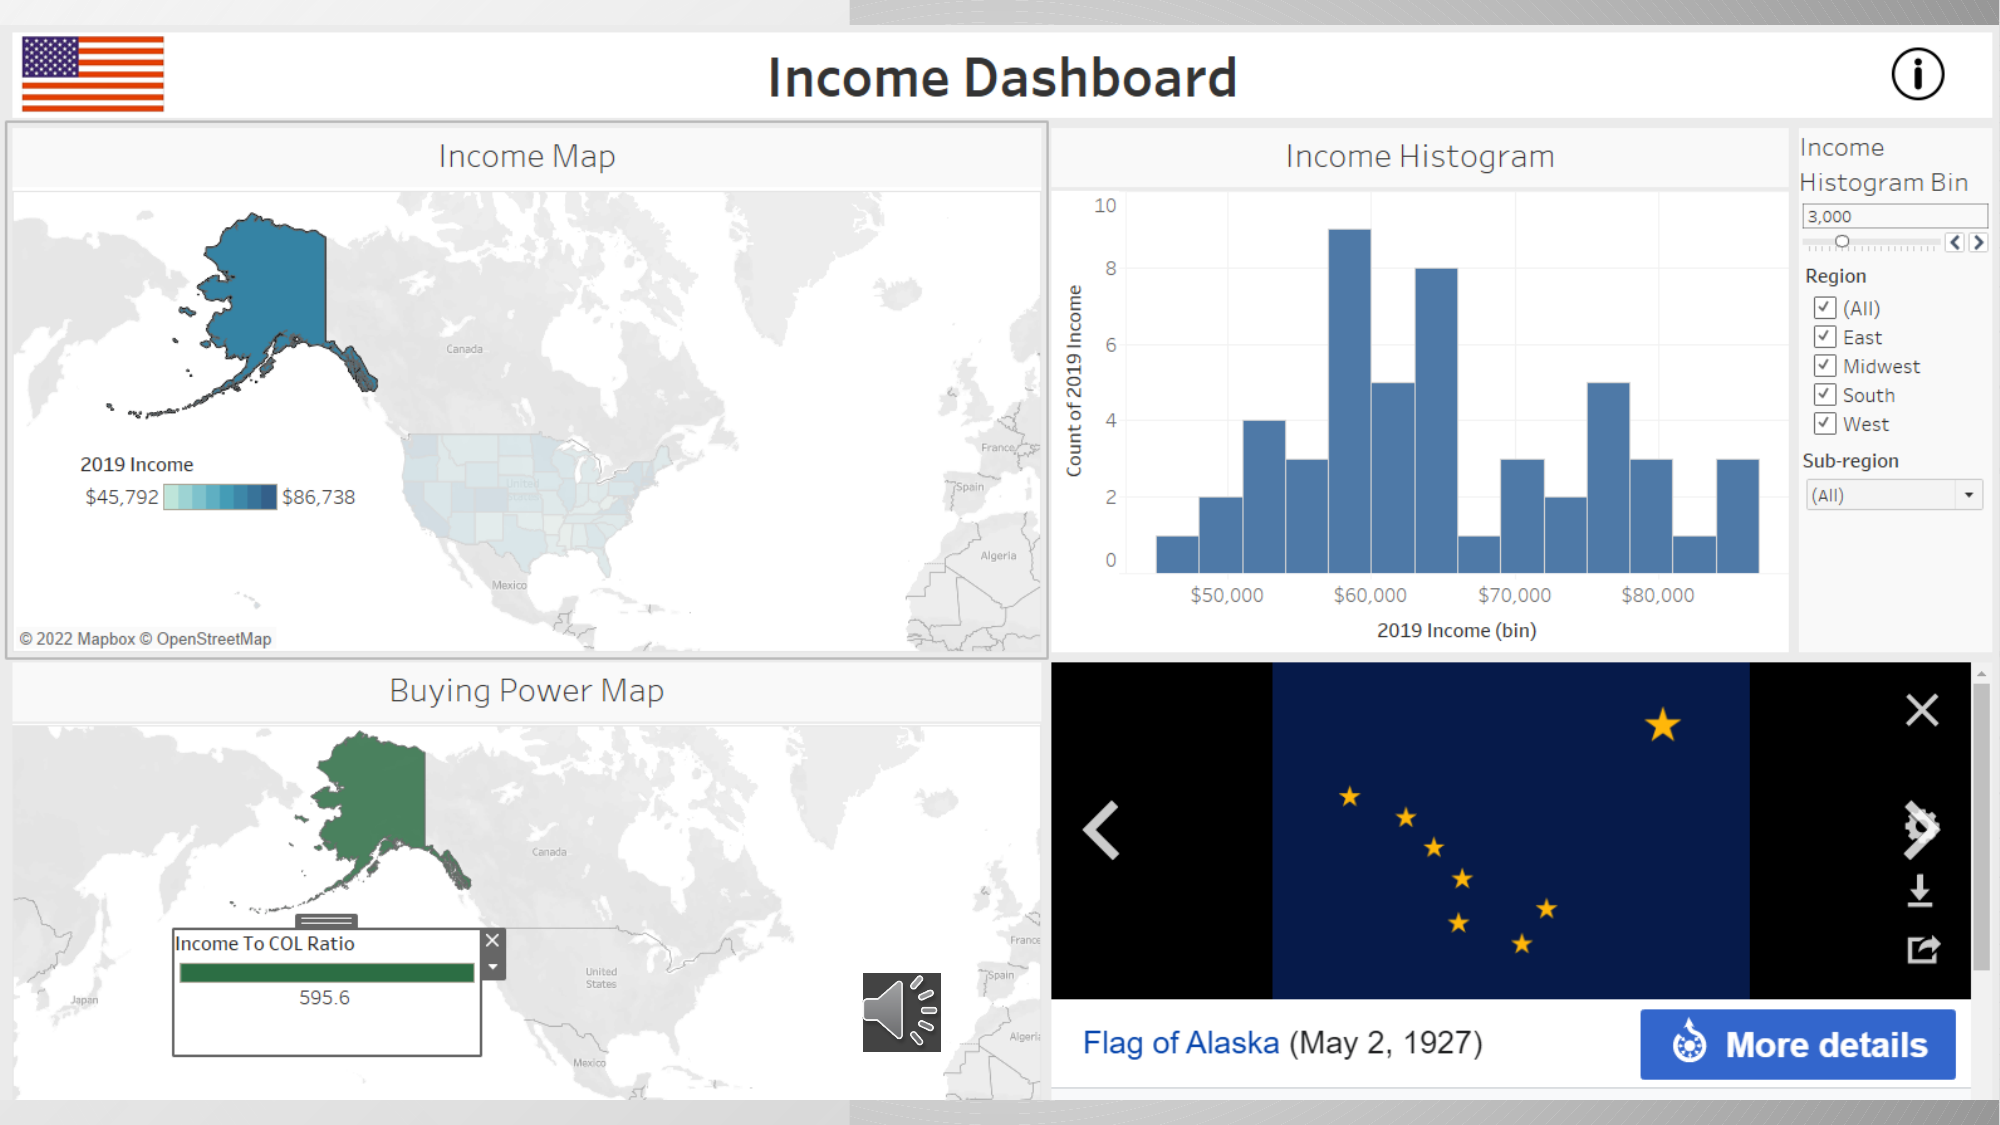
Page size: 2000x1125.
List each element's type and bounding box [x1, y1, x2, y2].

list [861, 972, 943, 1053]
picture [0, 25, 2000, 1100]
